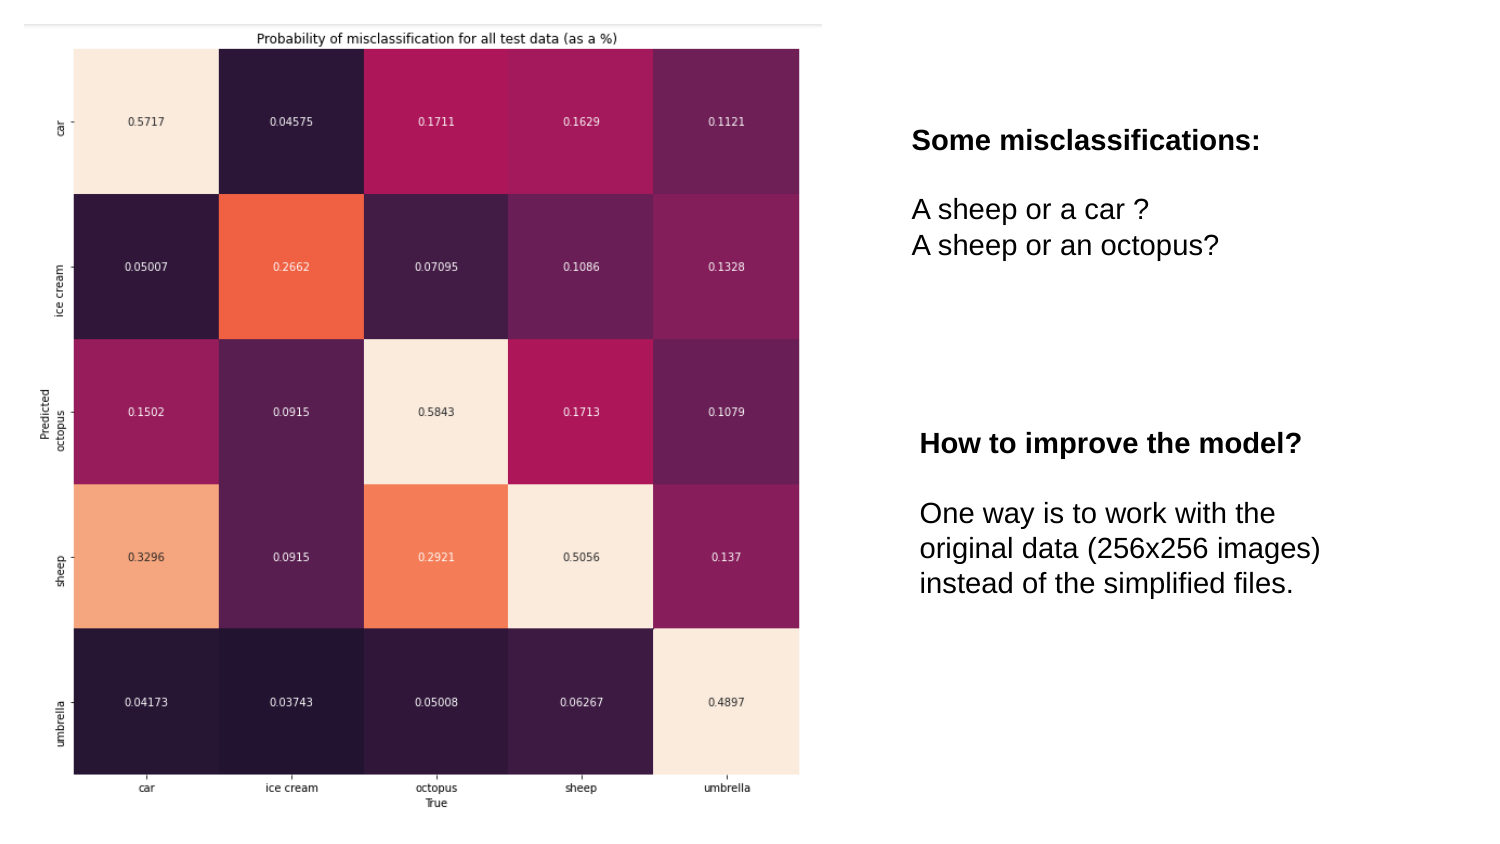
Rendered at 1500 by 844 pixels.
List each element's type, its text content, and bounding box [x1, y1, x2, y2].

text_box How to improve the model? One way is to work with the original data (256x256 images) instead of the simplified files. [904, 409, 1355, 642]
text_box Some misclassifications: A sheep or a car ? A sheep or an octopus? [896, 106, 1391, 339]
picture [24, 24, 823, 819]
